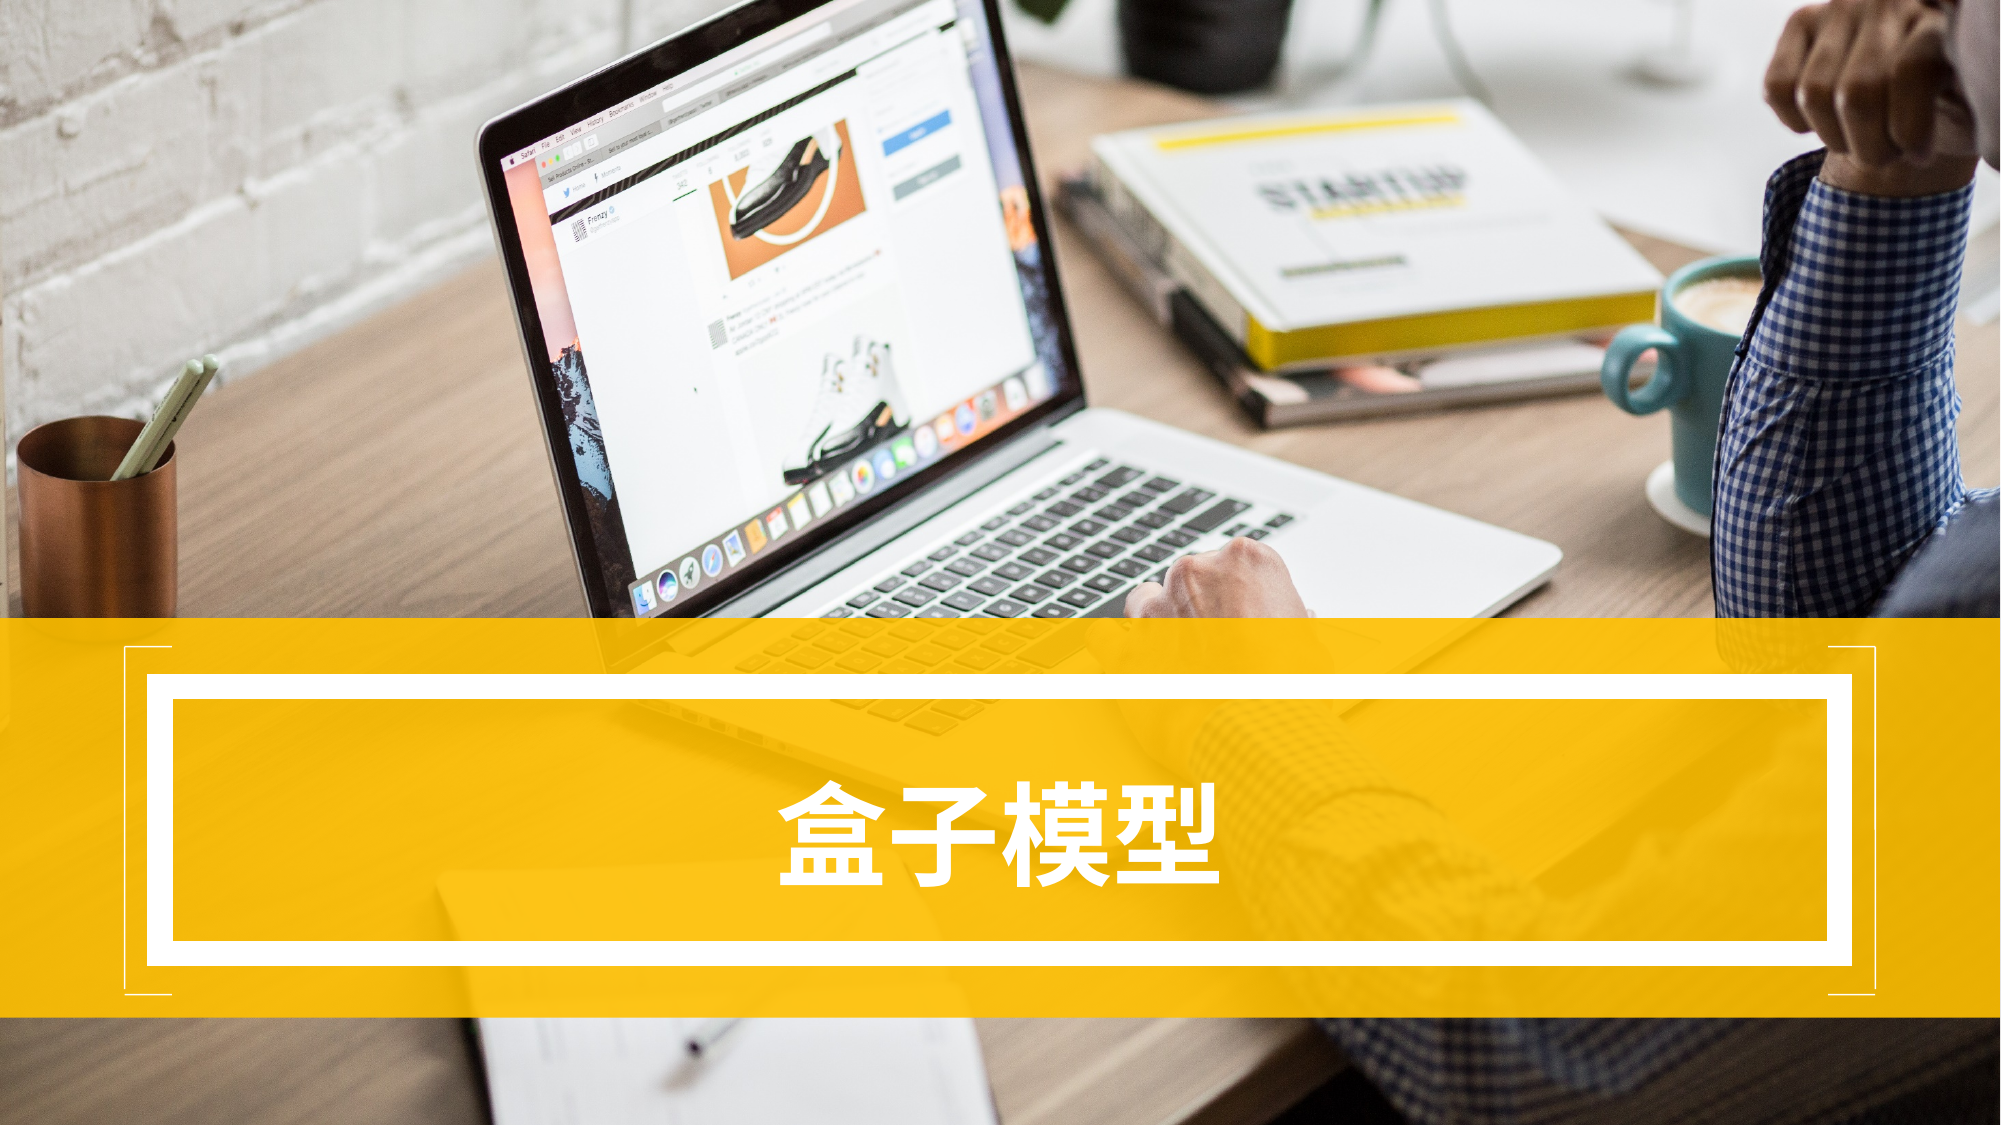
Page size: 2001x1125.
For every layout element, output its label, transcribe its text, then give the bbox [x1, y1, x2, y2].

title 盒子模型 [174, 729, 1827, 909]
picture [0, 0, 2001, 1125]
